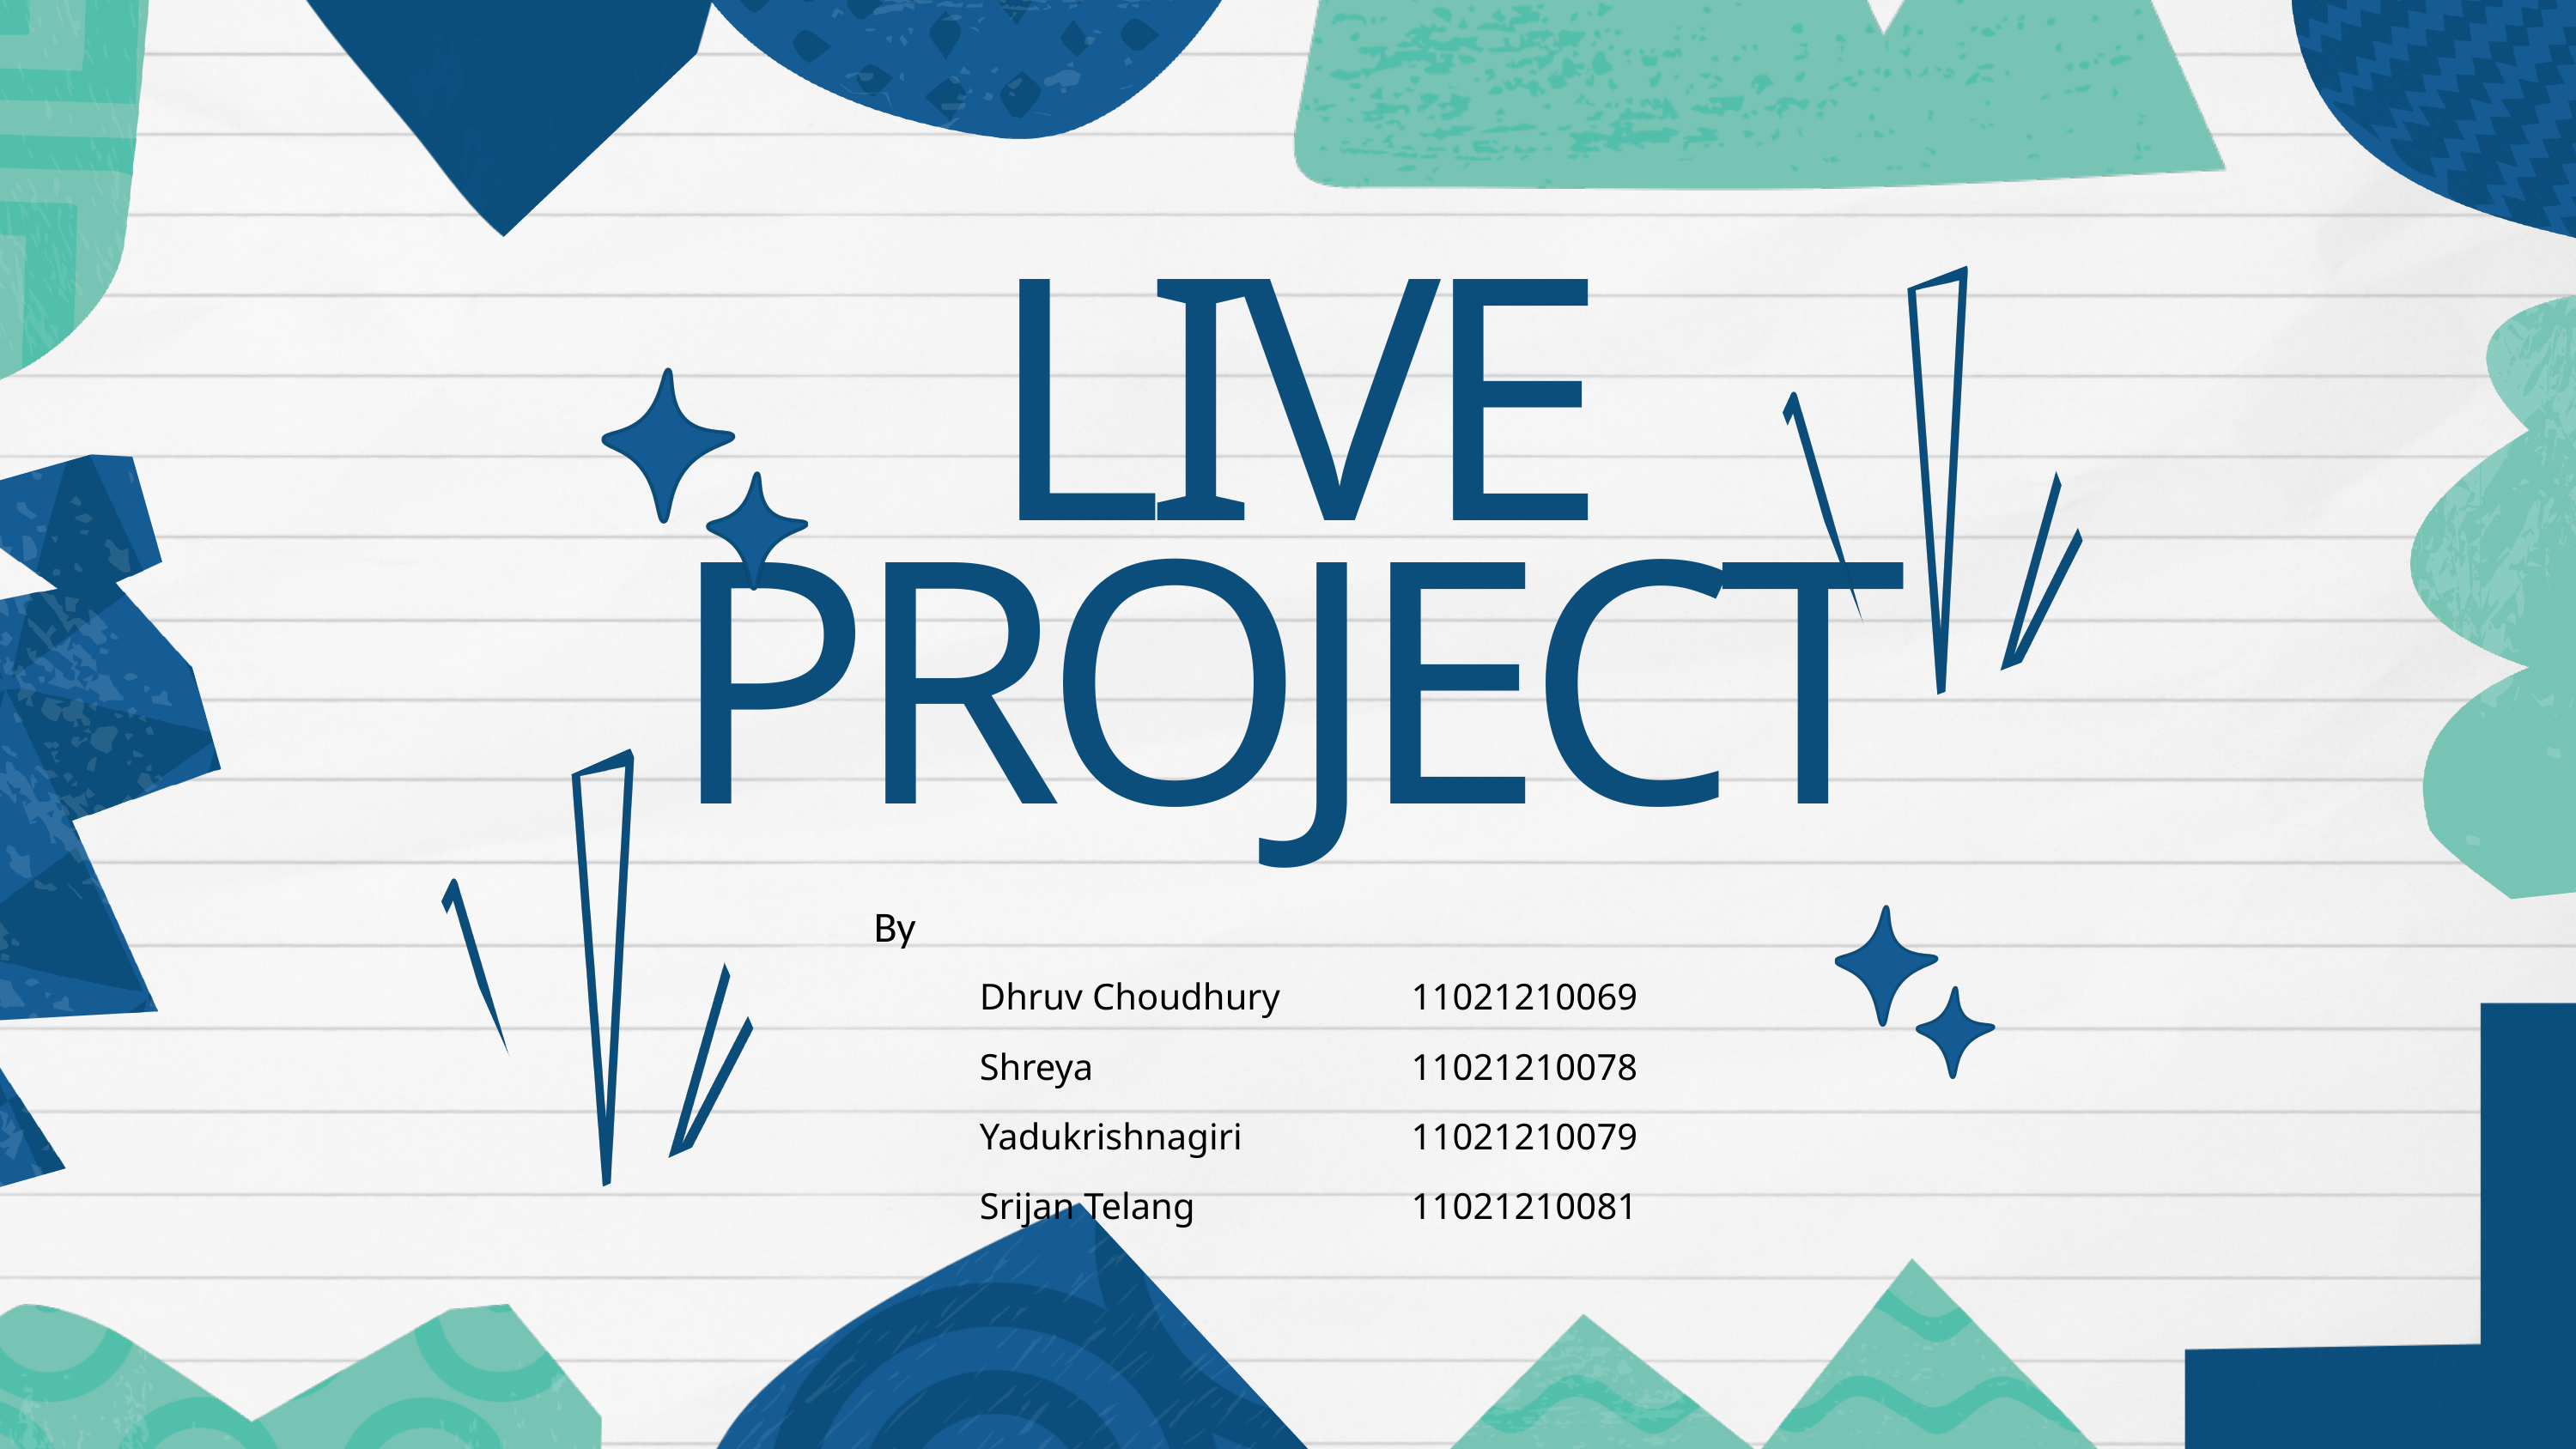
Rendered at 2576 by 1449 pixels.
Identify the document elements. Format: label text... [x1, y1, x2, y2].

table_cell 11021210079 [1399, 1105, 1690, 1174]
text_box [2261, 283, 2576, 919]
text_box [179, 0, 754, 287]
text_box [601, 367, 809, 591]
text_box [0, 1303, 602, 1449]
text_box [0, 0, 2576, 1449]
text_box [860, 905, 1728, 958]
text_box [0, 0, 157, 401]
text_box [651, 0, 1288, 157]
table_cell 11021210078 [1399, 1035, 1690, 1105]
table_header Dhruv Choudhury [967, 966, 1399, 1035]
text_box [416, 748, 787, 1200]
text_box By [860, 892, 976, 957]
table_cell 11021210081 [1399, 1174, 1690, 1245]
table_cell Yadukrishnagiri [967, 1105, 1399, 1174]
text_box [0, 443, 315, 1187]
text_box [2184, 1003, 2576, 1449]
text_box [1834, 905, 1996, 1079]
text_box [1397, 1258, 2149, 1449]
text_box [2195, 0, 2576, 280]
table_cell Shreya [967, 1035, 1399, 1105]
text_box [1288, 0, 2227, 192]
text_box LIVE PROJECT [650, 304, 1926, 872]
text_box [1757, 262, 2116, 711]
table_header 11021210069 [1399, 966, 1690, 1035]
table_cell Srijan Telang [967, 1174, 1399, 1245]
text_box [687, 1190, 1309, 1449]
